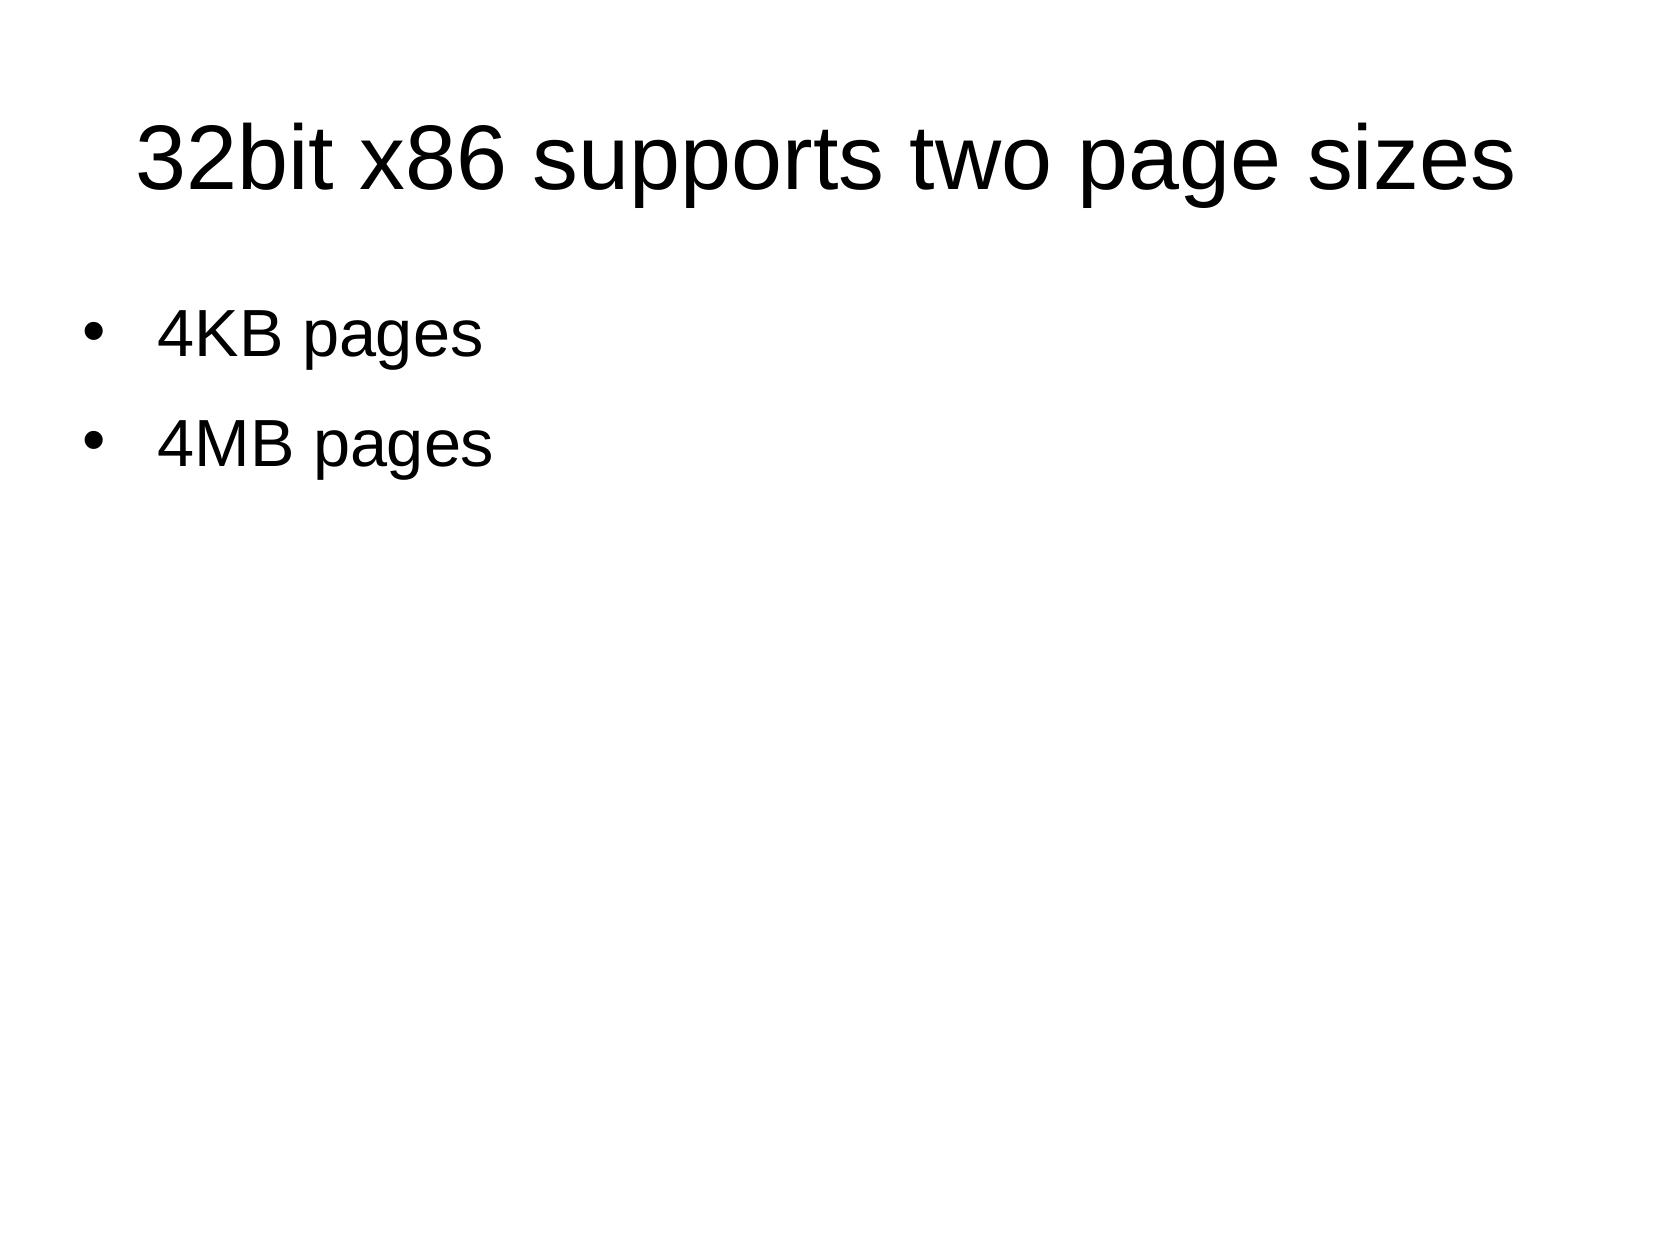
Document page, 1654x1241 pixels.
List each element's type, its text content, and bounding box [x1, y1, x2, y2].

title 32bit x86 supports two page sizes [82, 49, 1571, 257]
list 4KB pages 4MB pages [82, 290, 1571, 1010]
